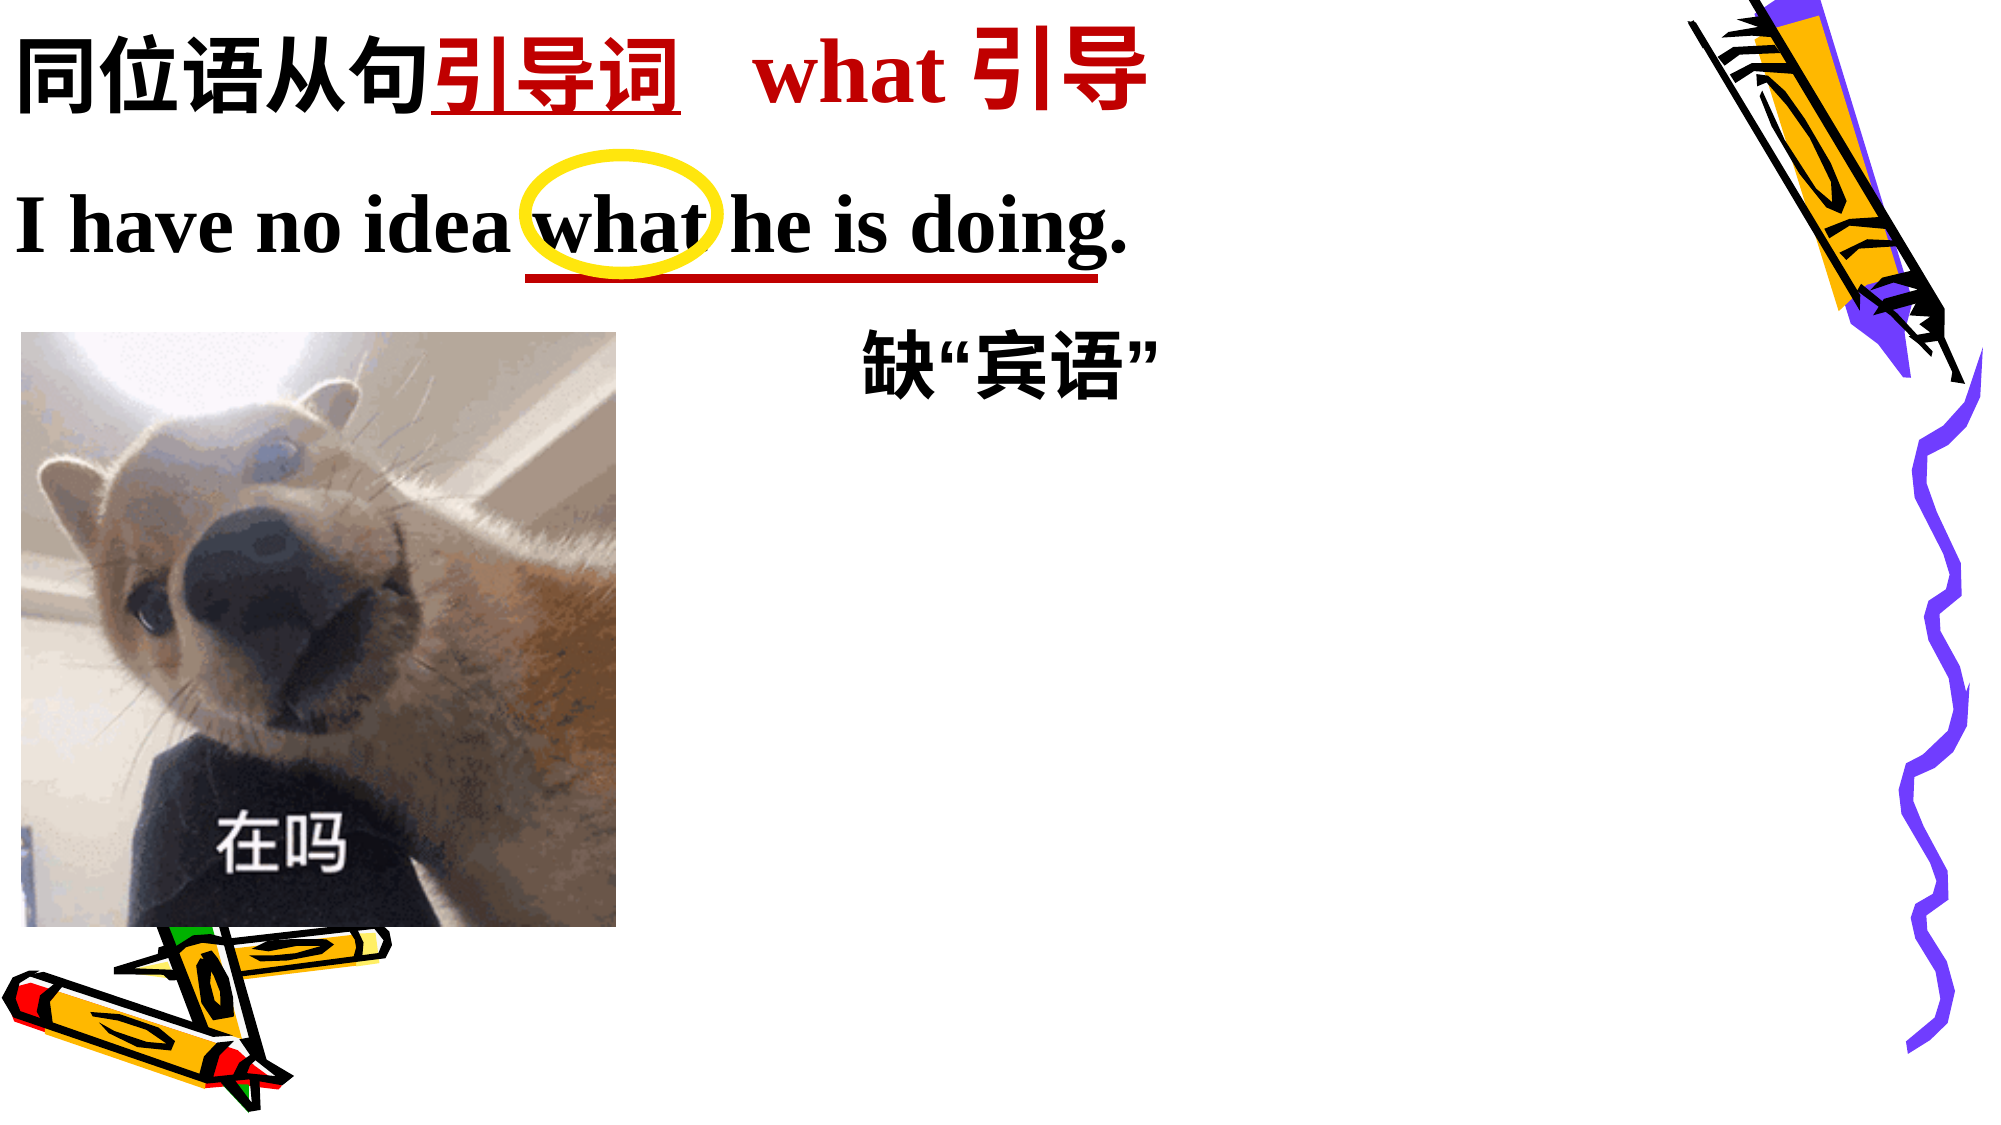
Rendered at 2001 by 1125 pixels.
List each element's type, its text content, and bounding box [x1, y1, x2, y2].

text_box 缺“宾语” [847, 284, 1233, 416]
text_box 同位语从句引导词 [0, 0, 738, 131]
text_box I have no idea what he is doing. [0, 131, 1852, 277]
text_box what引导 [737, 3, 1285, 128]
picture [20, 331, 616, 927]
text_box [523, 152, 720, 276]
